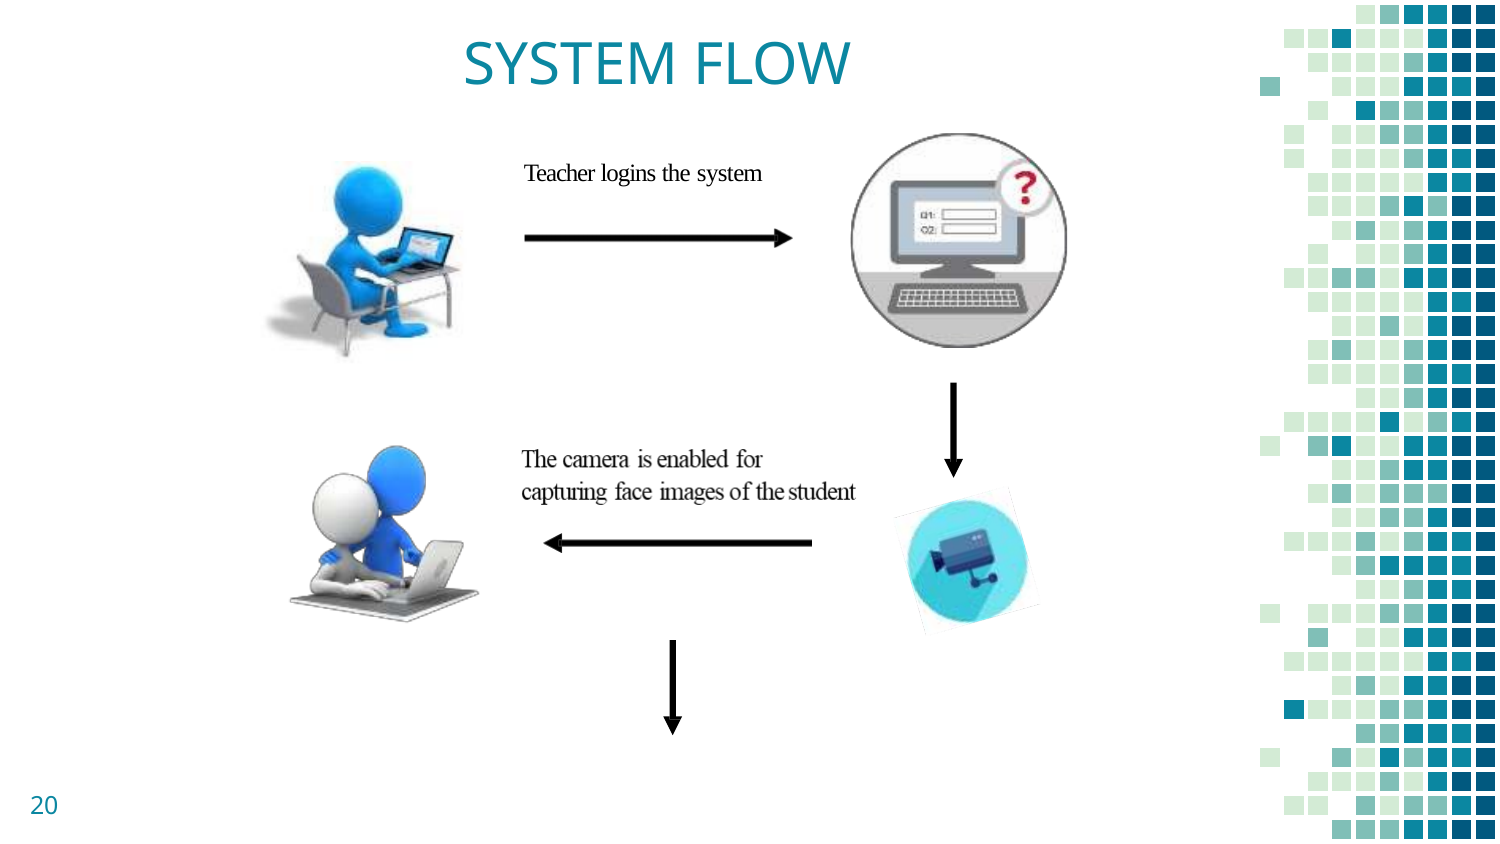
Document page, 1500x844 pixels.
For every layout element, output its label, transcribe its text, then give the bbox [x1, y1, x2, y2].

text_box Teacher logins the system [521, 154, 772, 187]
picture [893, 485, 1042, 636]
text_box [944, 382, 963, 478]
text_box SYSTEM FLOW [448, 18, 868, 104]
slide_number 20 [15, 774, 105, 839]
text_box [663, 640, 683, 736]
text_box [850, 132, 1068, 348]
picture [543, 532, 812, 553]
picture [505, 434, 882, 521]
text_box [259, 161, 479, 379]
picture [524, 228, 793, 248]
text_box [261, 443, 506, 628]
